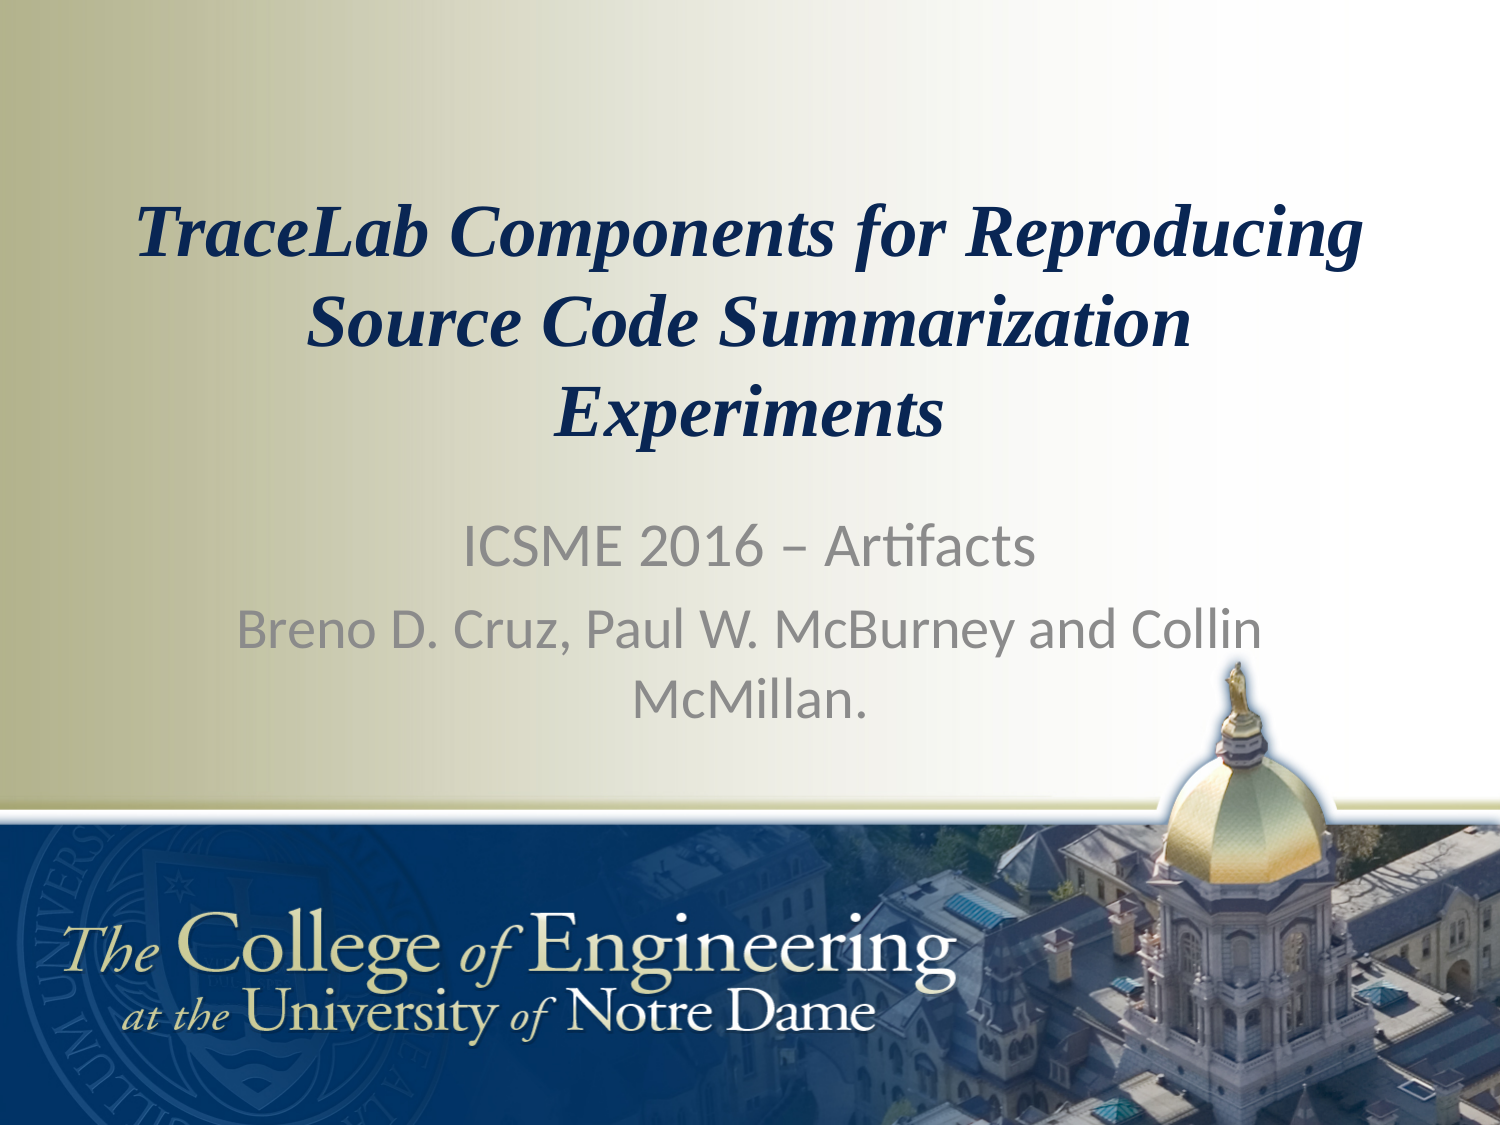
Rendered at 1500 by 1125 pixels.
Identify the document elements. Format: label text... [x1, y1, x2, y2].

picture [0, 0, 1500, 1125]
subtitle ICSME 2016 – Artifacts Breno D. Cruz, Paul W. McBurney and Collin McMillan. [112, 403, 1388, 829]
title TraceLab Components for Reproducing Source Code Summarization Experiments [112, 144, 1388, 403]
